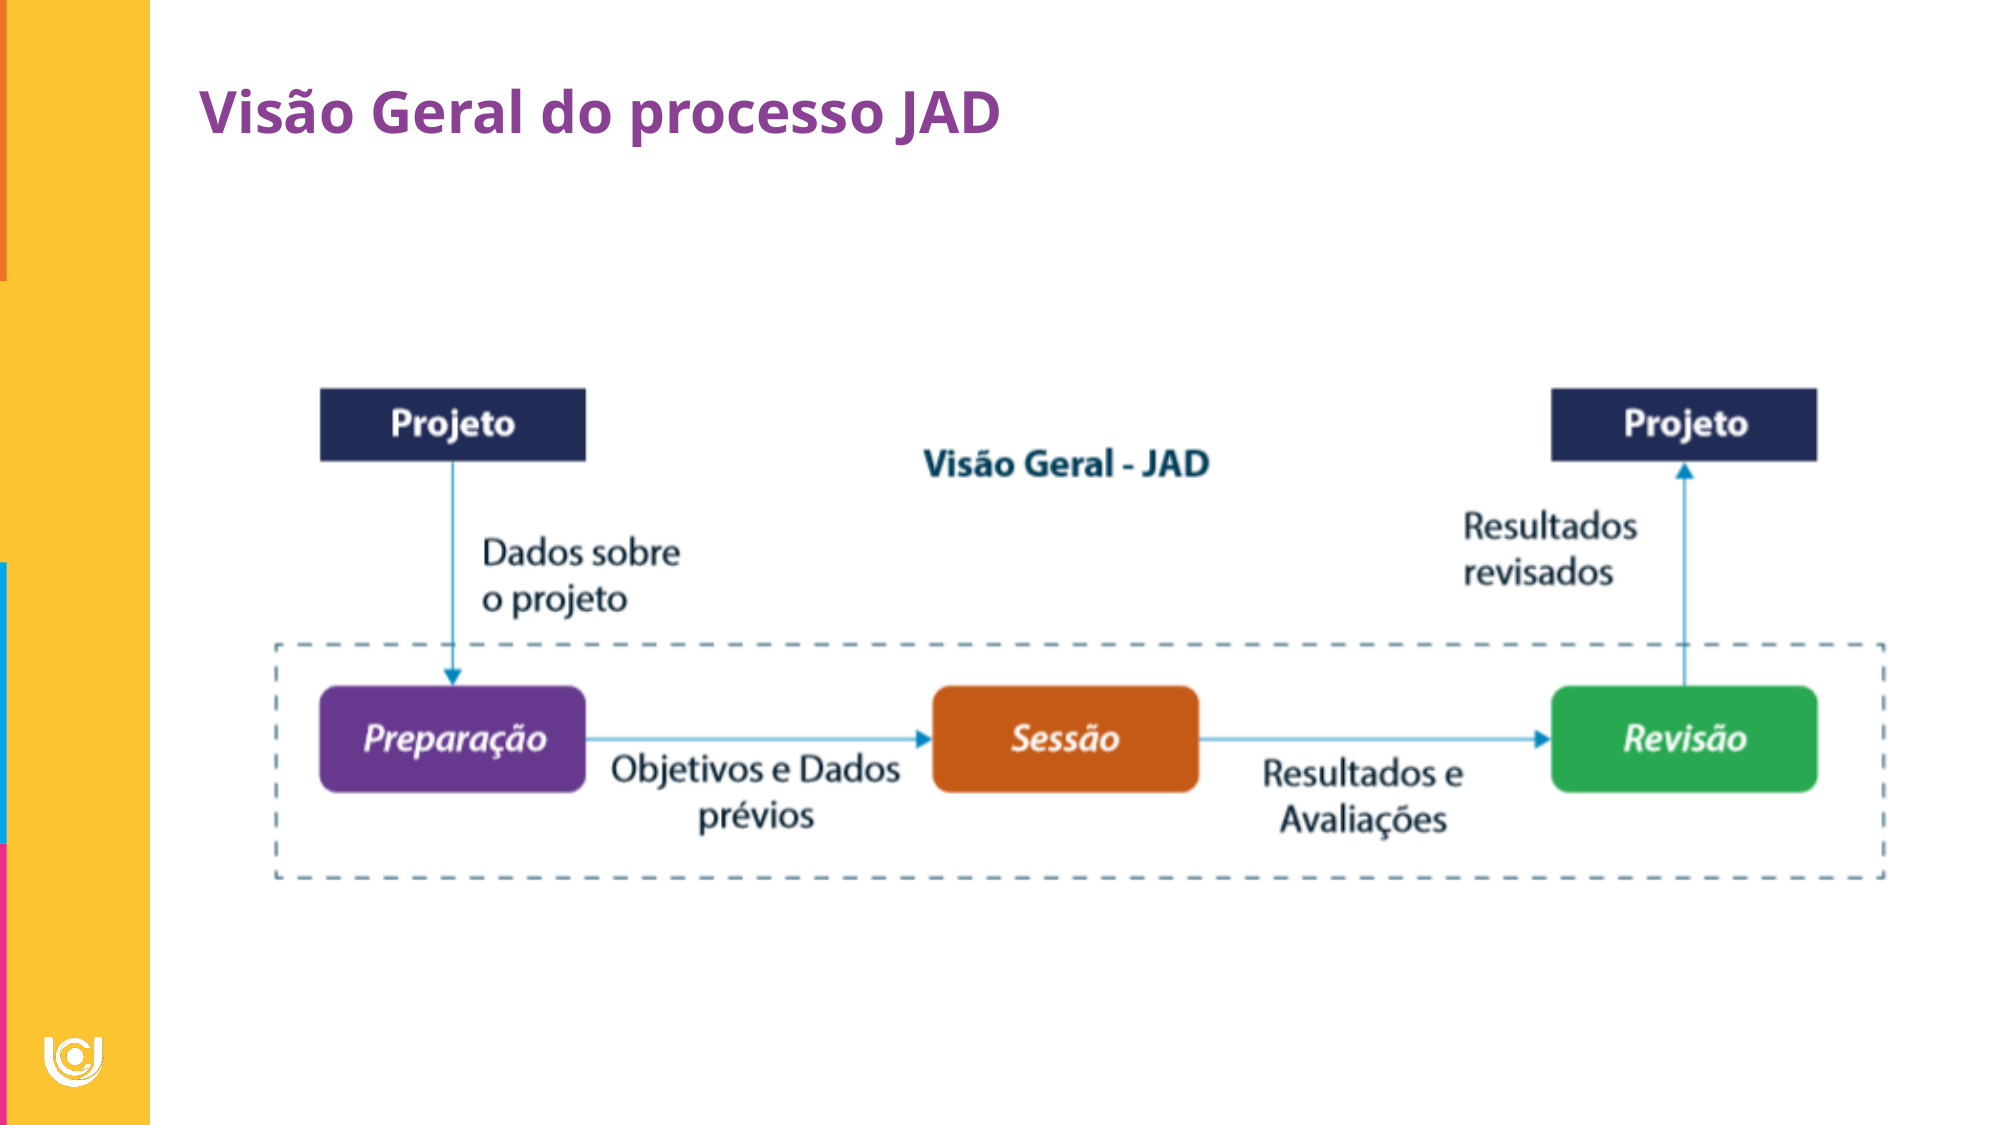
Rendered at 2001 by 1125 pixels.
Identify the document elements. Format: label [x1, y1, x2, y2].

picture [246, 338, 1903, 907]
picture [44, 1037, 106, 1088]
